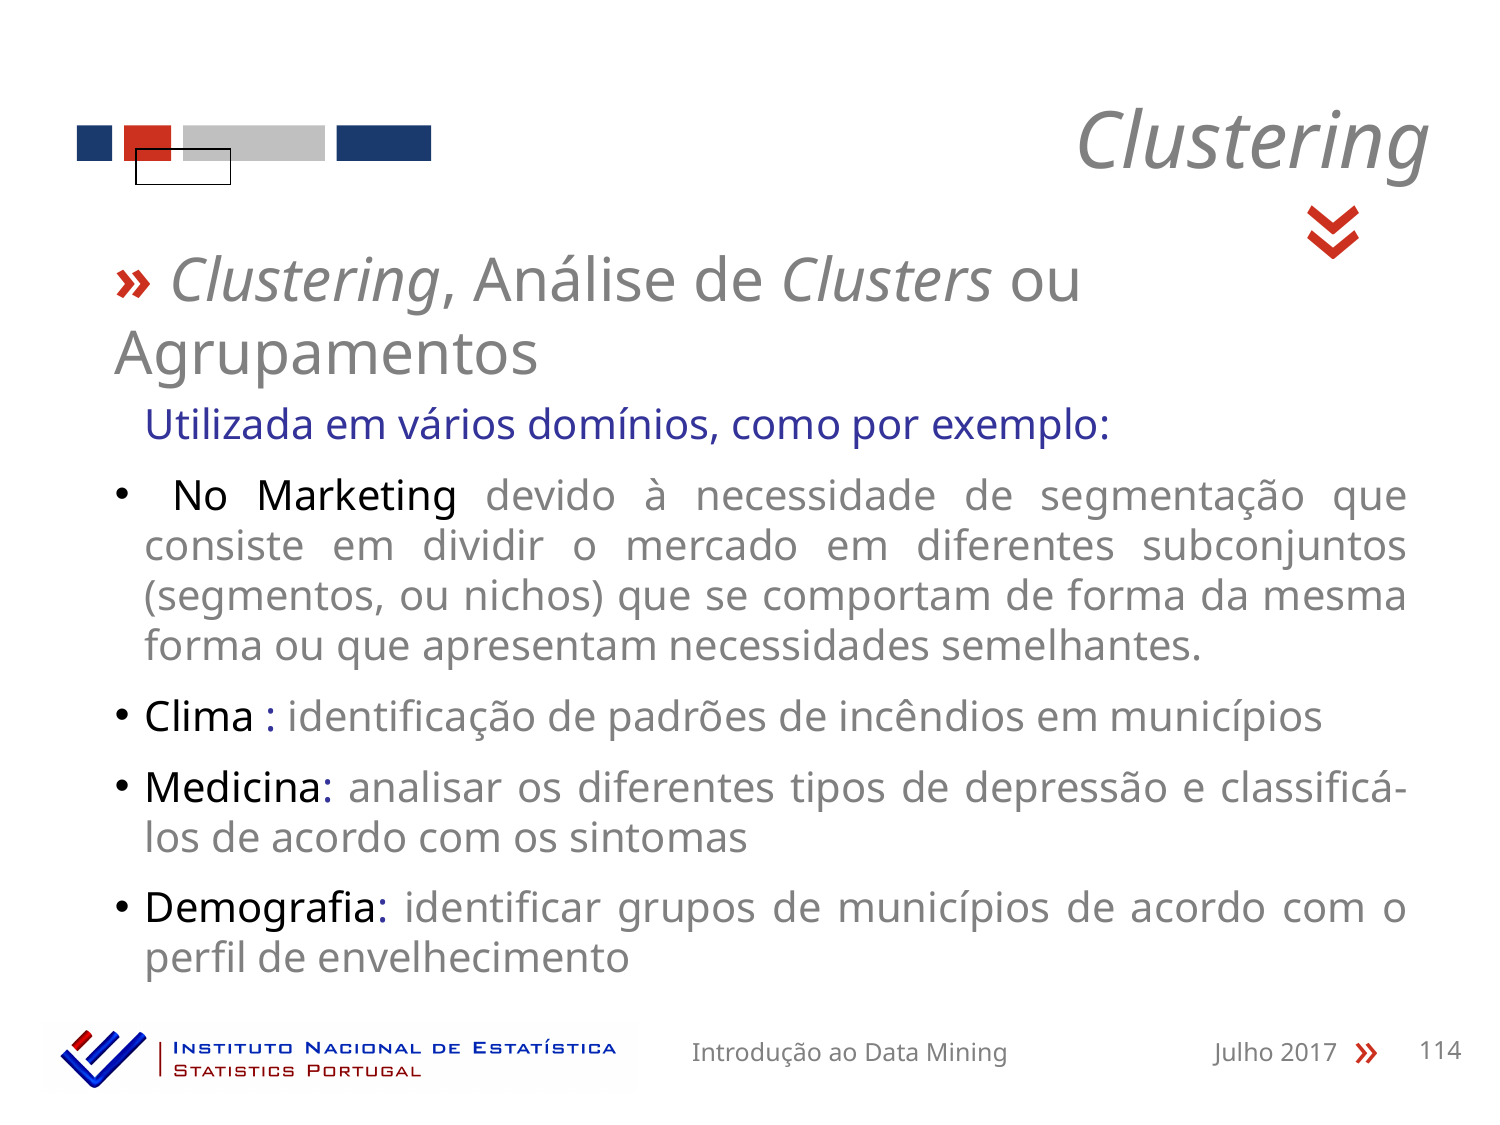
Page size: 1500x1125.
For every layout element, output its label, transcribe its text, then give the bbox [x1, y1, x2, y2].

footer Introdução ao Data Mining [620, 1009, 1081, 1093]
text_box « [1234, 196, 1400, 231]
text_box Utilizada em vários domínios, como por exemplo: No Marketing devido à necessidade de segmentação que consiste em dividir o mercado em diferentes subconjuntos (segmentos, ou nichos) que se comportam de forma da mesma forma ou que apresentam necessidades semelhantes. Clima : identificação de padrões de incêndios em municípios Medicina: analisar os diferentes tipos de depressão e classificá-los de acordo com os sintomas Demografia: identificar grupos de municípios de acordo com o perfil de envelhecimento [100, 394, 1424, 989]
slide_number 114 [1358, 1009, 1477, 1093]
text_box Clustering [454, 66, 1447, 207]
picture [41, 1023, 620, 1093]
slide_number Julho 2017 [1081, 1009, 1353, 1093]
text_box » Clustering, Análise de Clusters ou Agrupamentos [100, 231, 1471, 394]
text_box « [1316, 1023, 1394, 1099]
